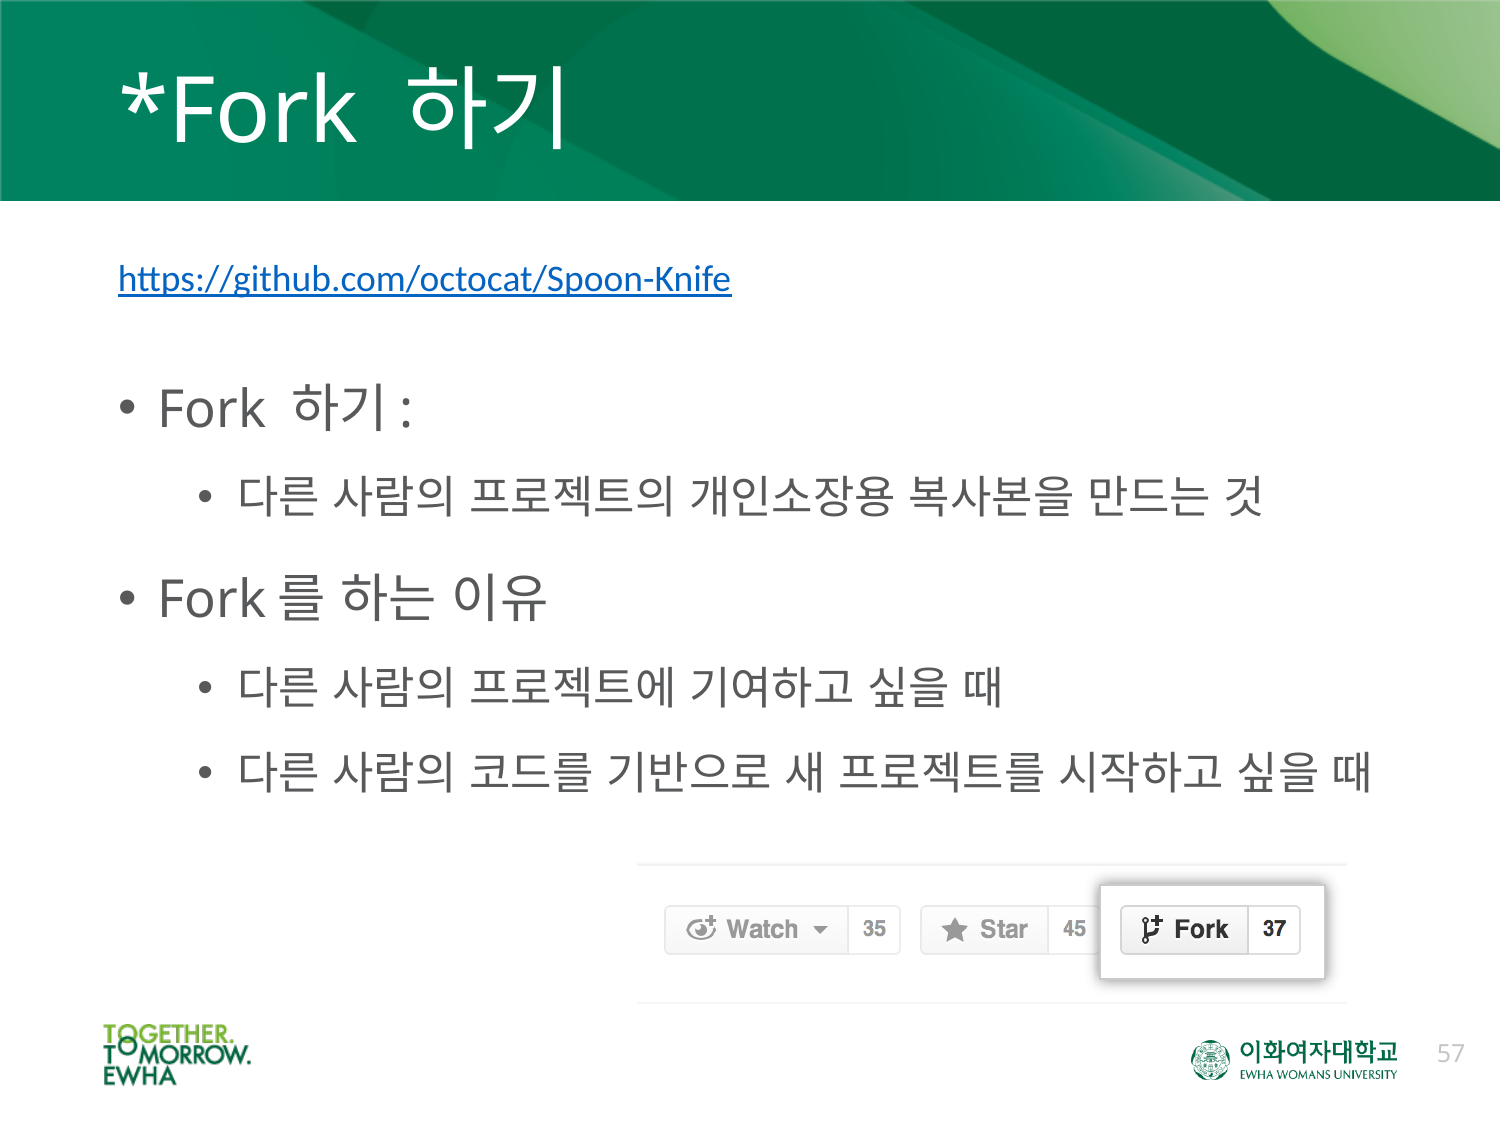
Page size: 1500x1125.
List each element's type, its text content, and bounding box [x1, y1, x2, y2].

slide_number 57 [1142, 1024, 1481, 1085]
picture [103, 1024, 251, 1087]
text_box Fork 하기: 다른 사람의 프로젝트의 개인소장용 복사본을 만드는 것 Fork를 하는 이유 다른 사람의 프로젝트에 기여하고 싶을 때 다른 사람의 코드를 기반으로 새 프로젝트를 시작하고 싶을 때 [103, 354, 1397, 818]
text_box https://github.com/octocat/Spoon-Knife [103, 246, 853, 307]
picture [637, 862, 1347, 1005]
title *Fork 하기 [103, 4, 1397, 222]
picture [0, 0, 1500, 201]
